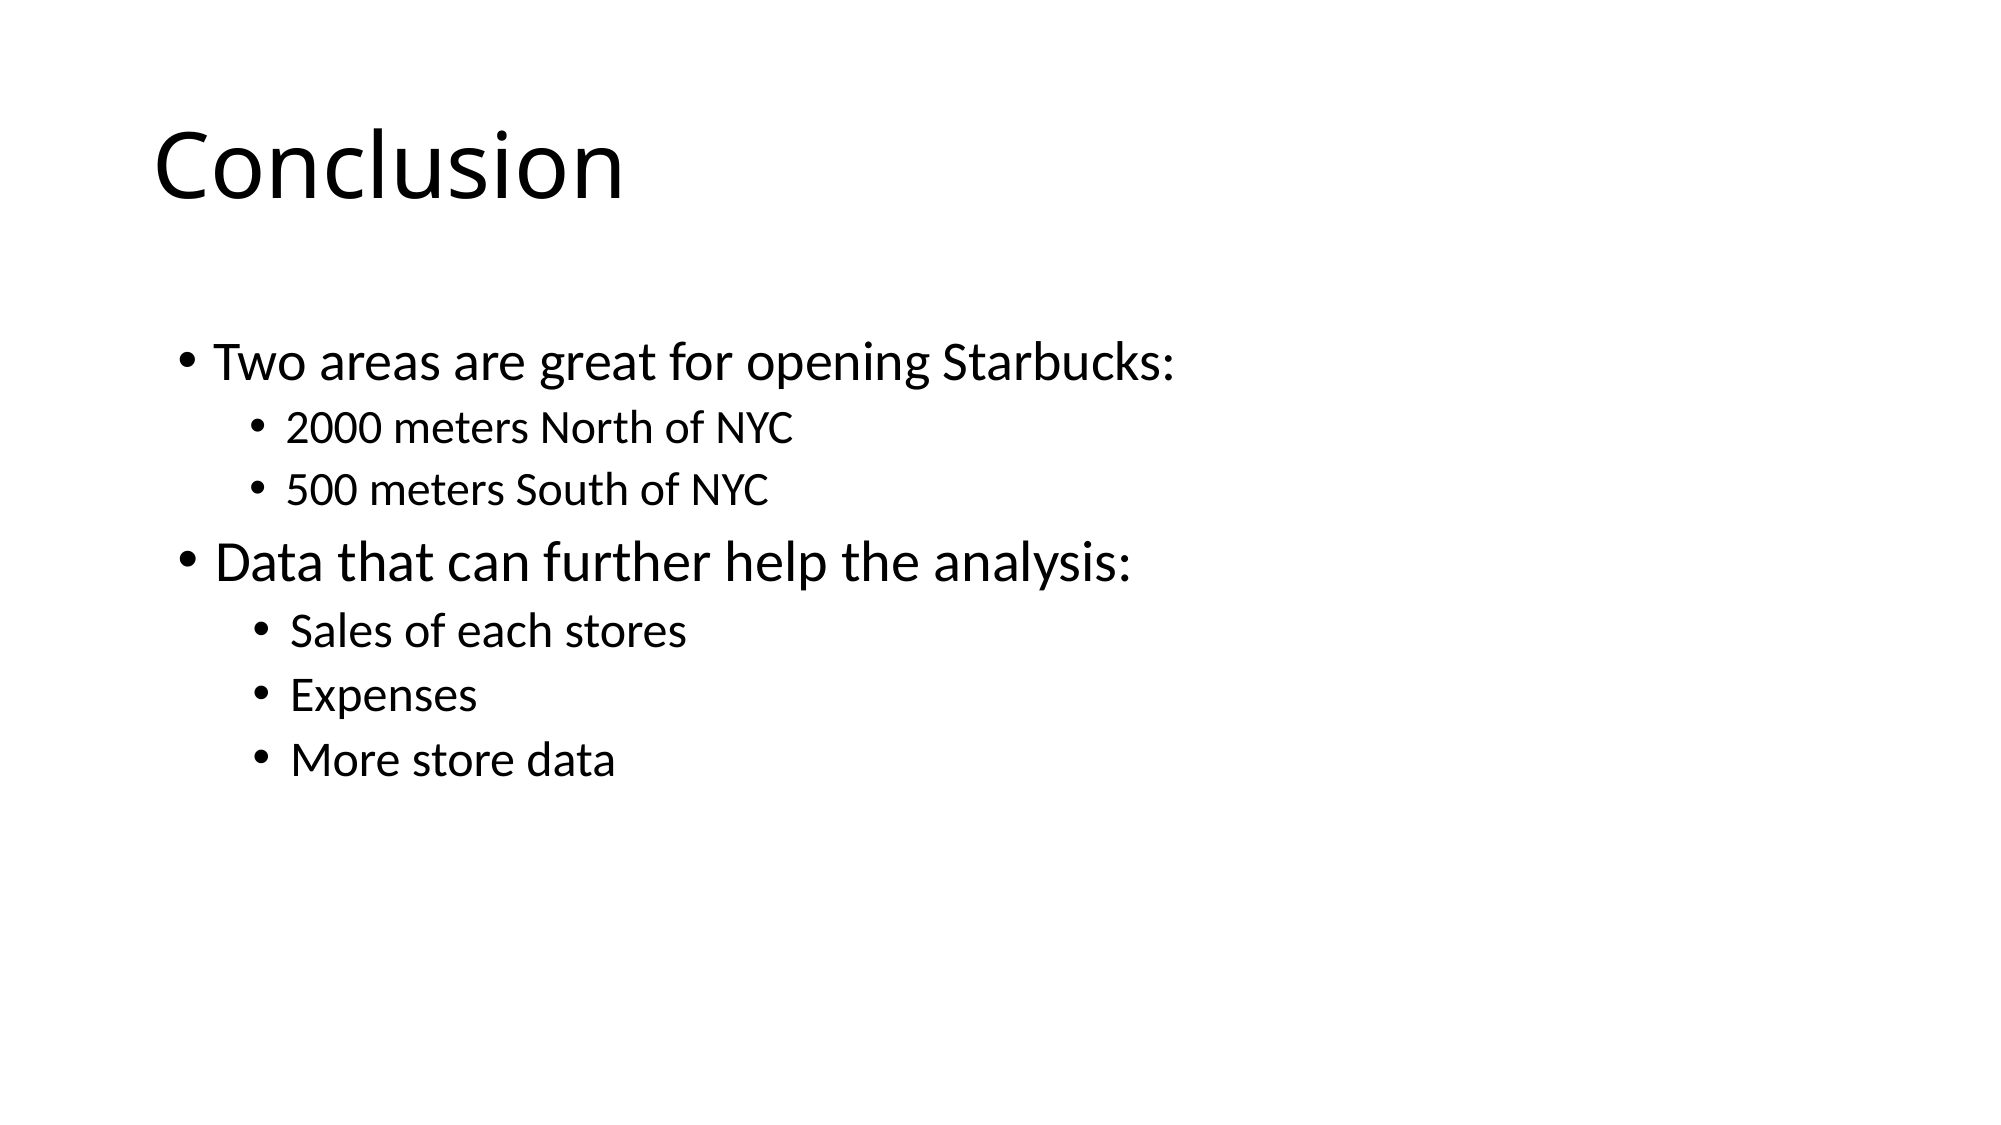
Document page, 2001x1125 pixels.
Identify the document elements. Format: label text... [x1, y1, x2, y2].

title Conclusion [137, 59, 1863, 278]
text_box Two areas are great for opening Starbucks: 2000 meters North of NYC 500 meters South of NYC [162, 324, 1888, 524]
list Data that can further help the analysis: Sales of each stores Expenses More store data [162, 524, 1888, 1125]
